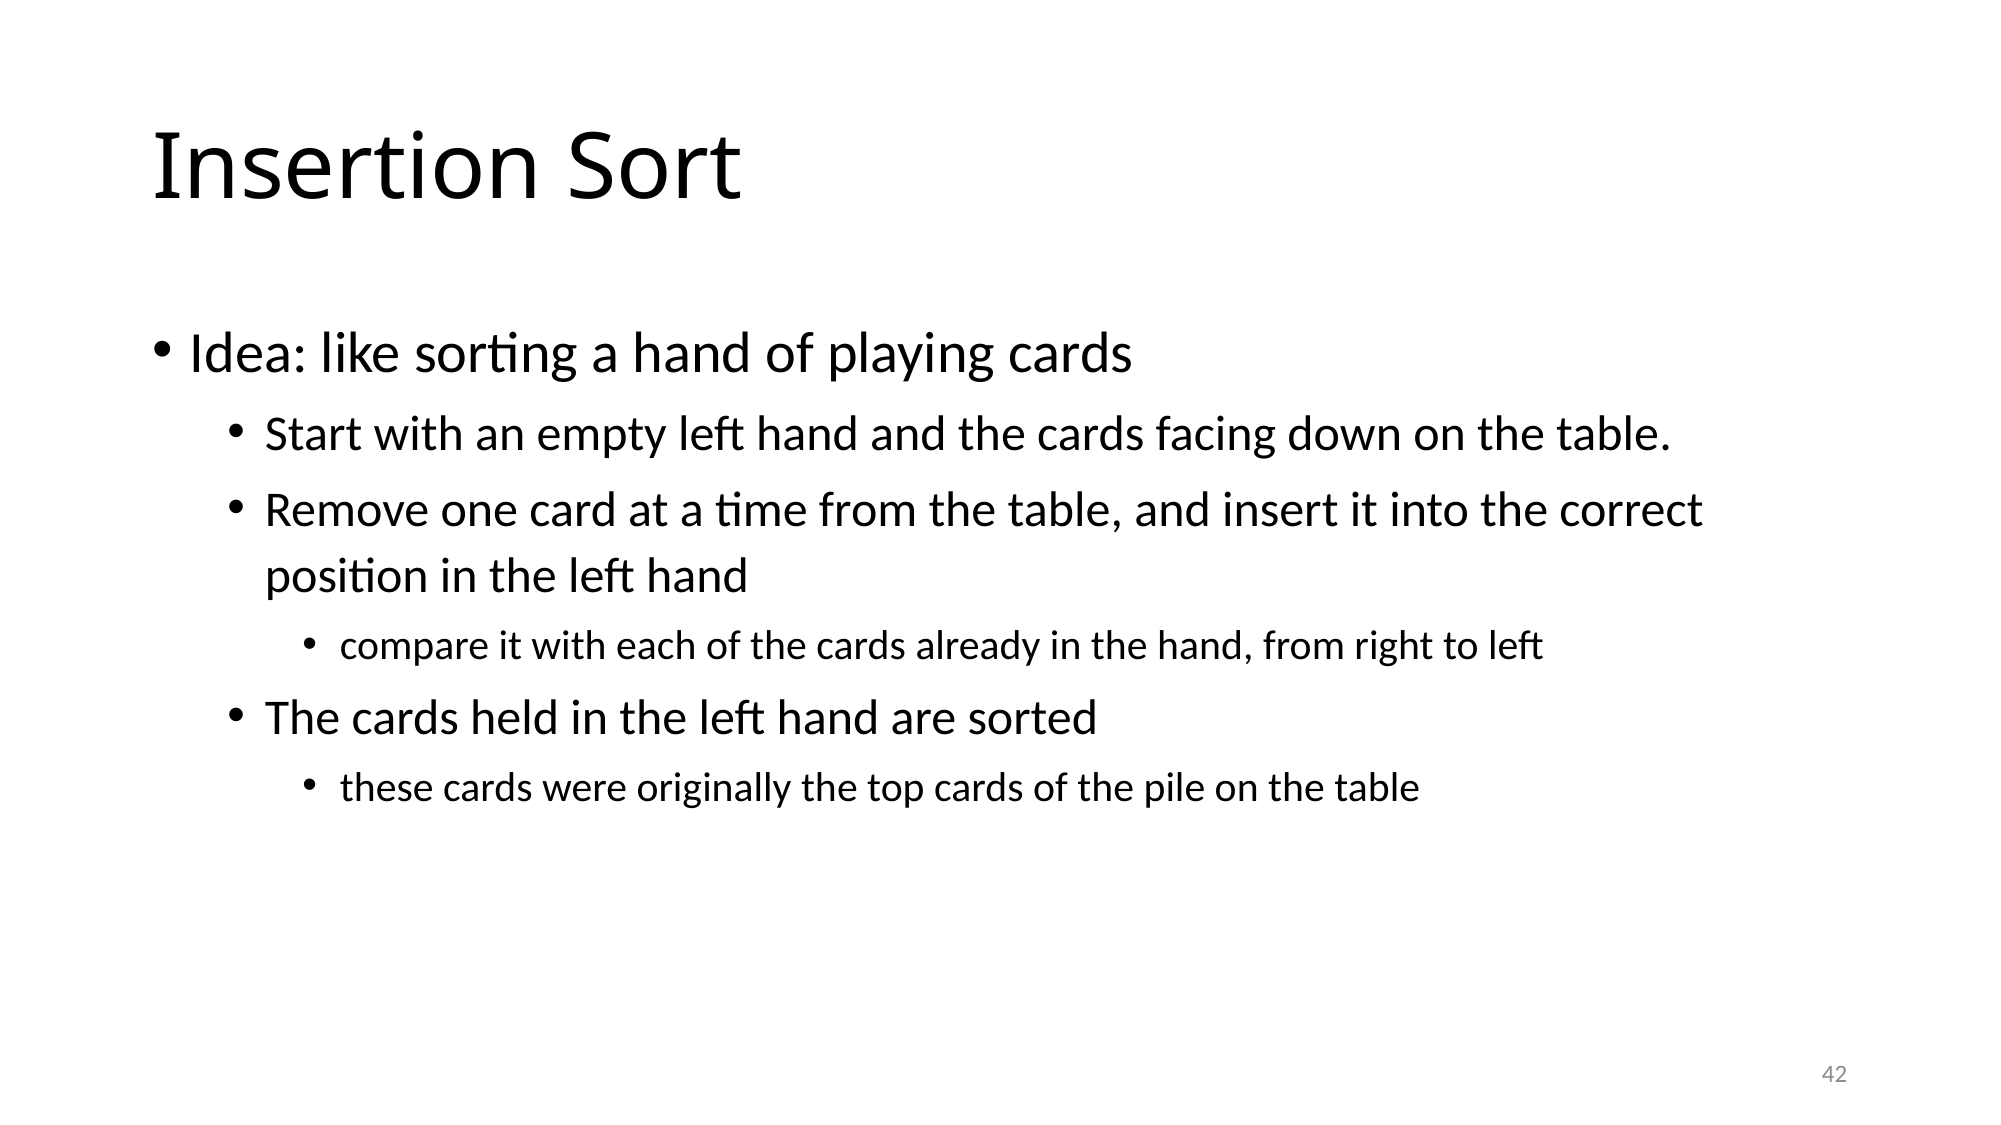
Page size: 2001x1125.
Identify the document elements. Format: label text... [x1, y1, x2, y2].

slide_number 42 [1412, 1042, 1863, 1103]
title Insertion Sort [137, 59, 1863, 278]
list Idea: like sorting a hand of playing cards Start with an empty left hand and the cards facing down on the table. Remove one card at a time from the table, and insert it into the correct position in the left hand compare it with each of the cards already in the hand, from right to left The cards held in the left hand are sorted these cards were originally the top cards of the pile on the table [137, 299, 1863, 1014]
